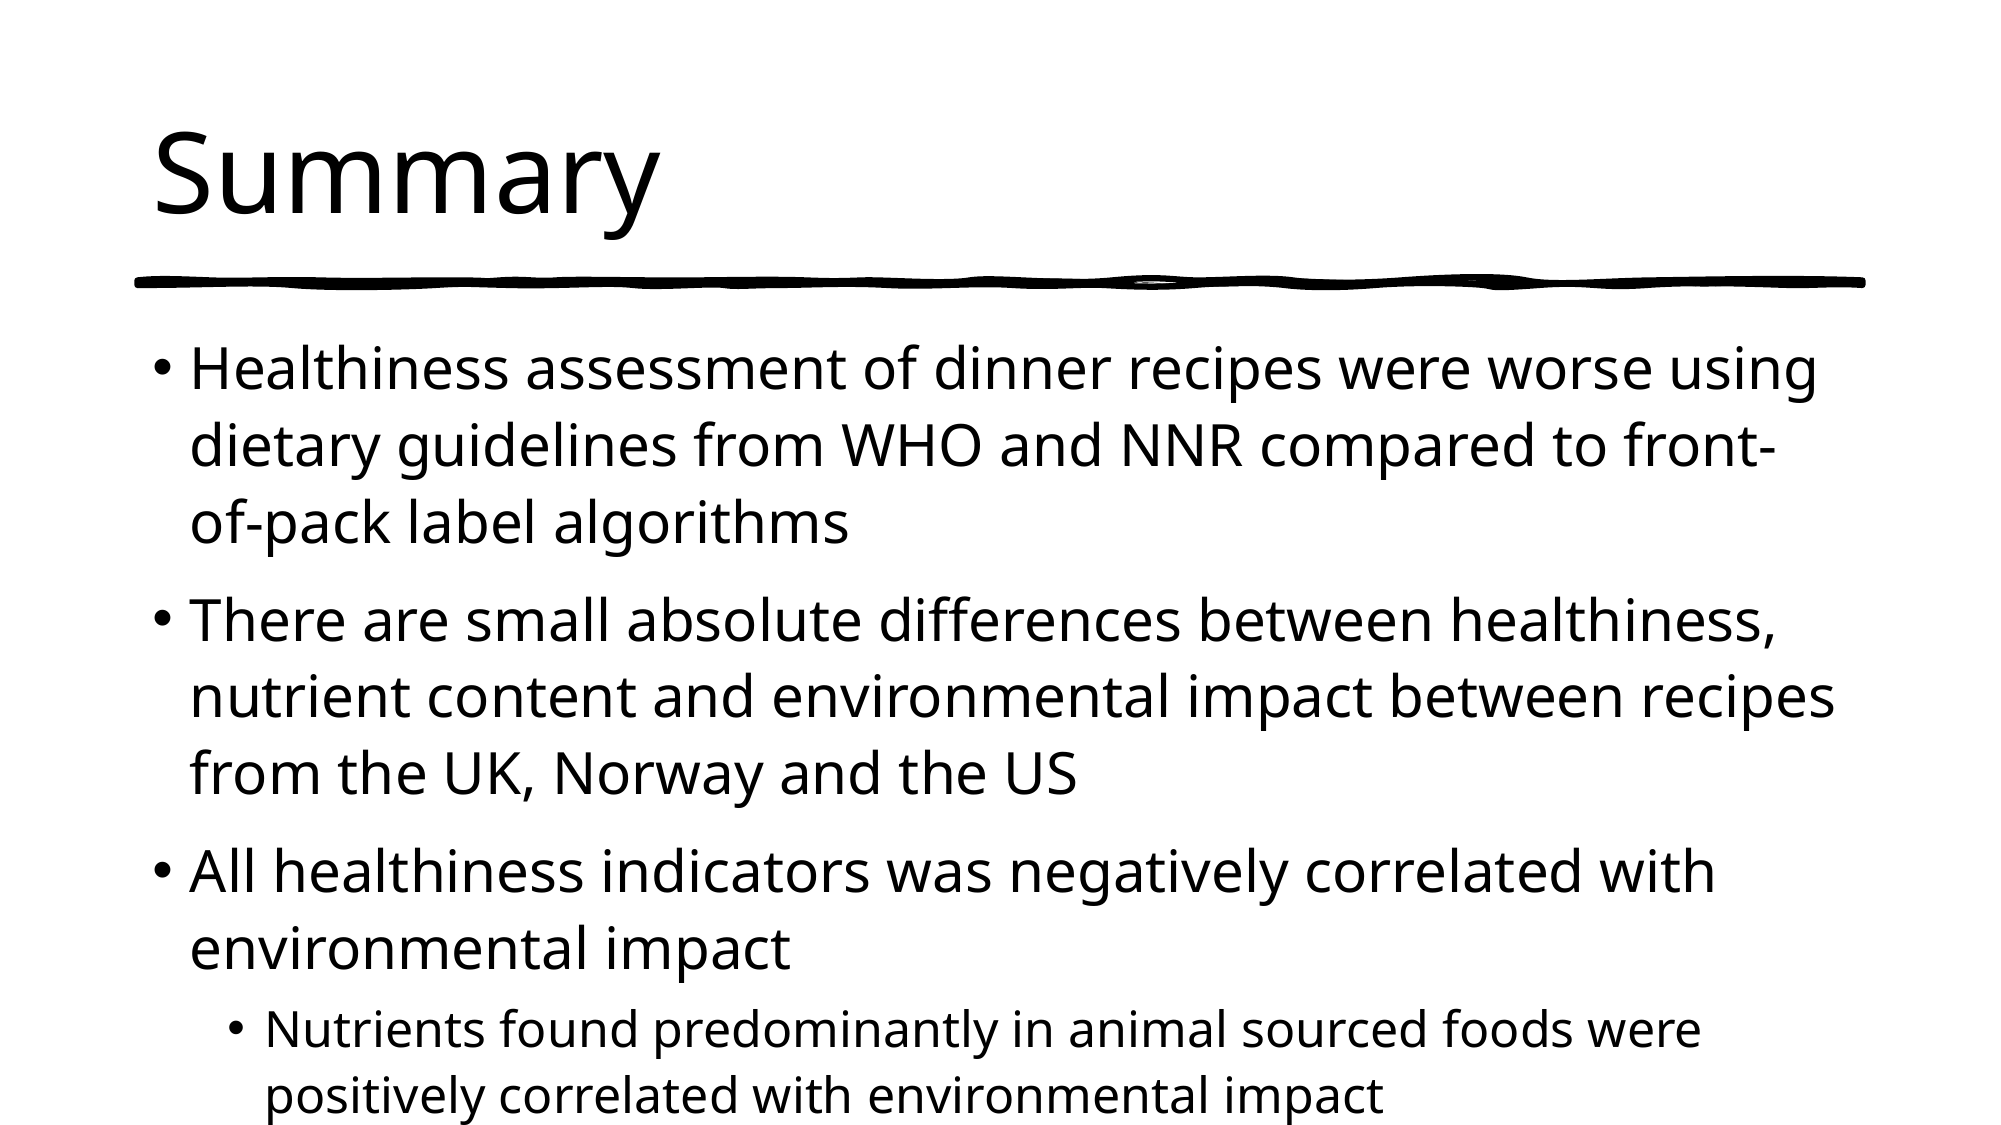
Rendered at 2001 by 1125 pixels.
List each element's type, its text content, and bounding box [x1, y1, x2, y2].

title Summary [137, 59, 1863, 278]
list Healthiness assessment of dinner recipes were worse using dietary guidelines from WHO and NNR compared to front-of-pack label algorithms There are small absolute differences between healthiness, nutrient content and environmental impact between recipes from the UK, Norway and the US All healthiness indicators was negatively correlated with environmental impact Nutrients found predominantly in animal sourced foods were positively correlated with environmental impact Nutrients found predominantly in plant based foods were negatively correlated with environmental impact [137, 316, 1863, 1014]
